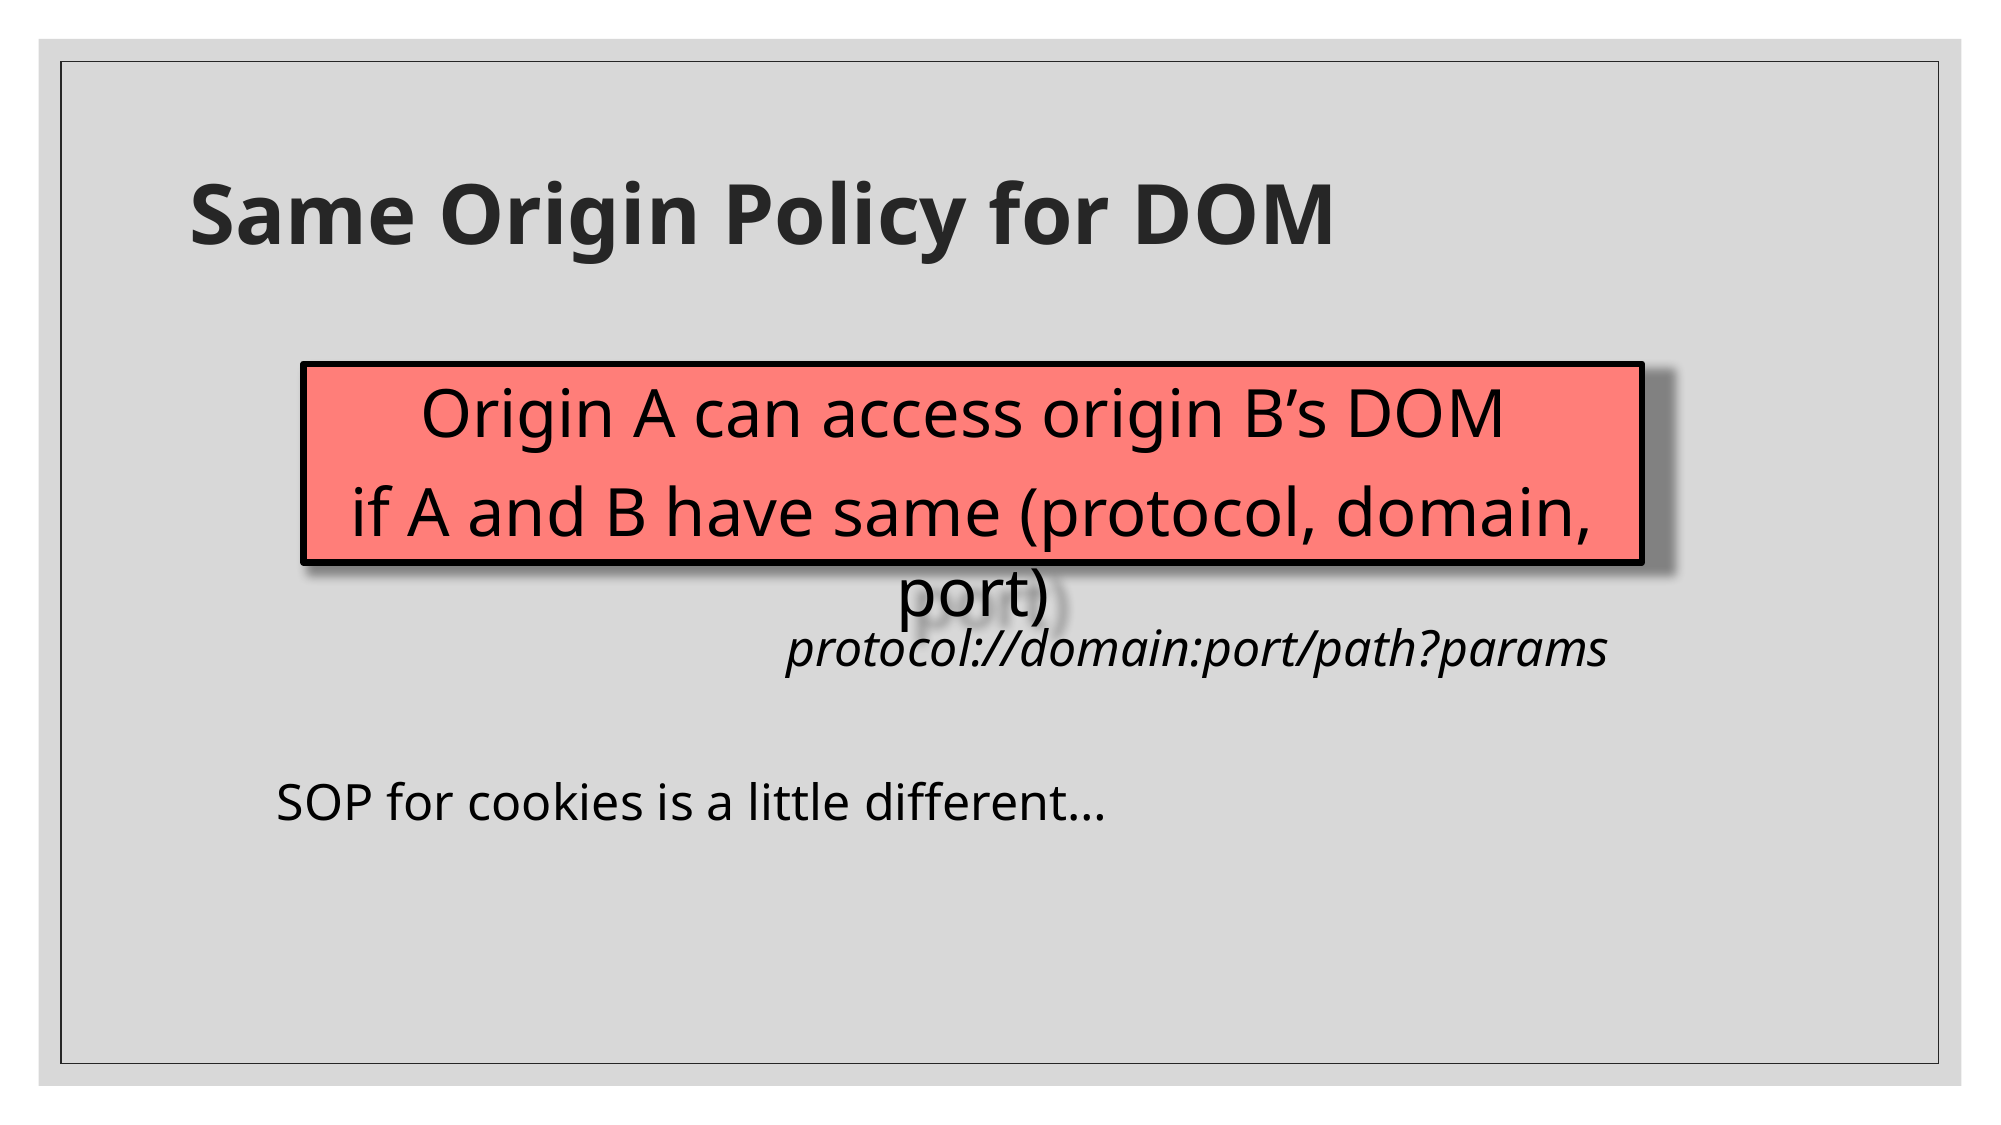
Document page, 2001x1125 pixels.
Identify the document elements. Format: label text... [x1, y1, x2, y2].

list Origin A can access origin B’s DOM if A and B have same (protocol, domain, port) [303, 363, 1642, 563]
title Same Origin Policy for DOM [174, 105, 1825, 331]
text_box protocol://domain:port/path?params [754, 595, 1642, 697]
text_box SOP for cookies is a little different… [261, 763, 1123, 839]
